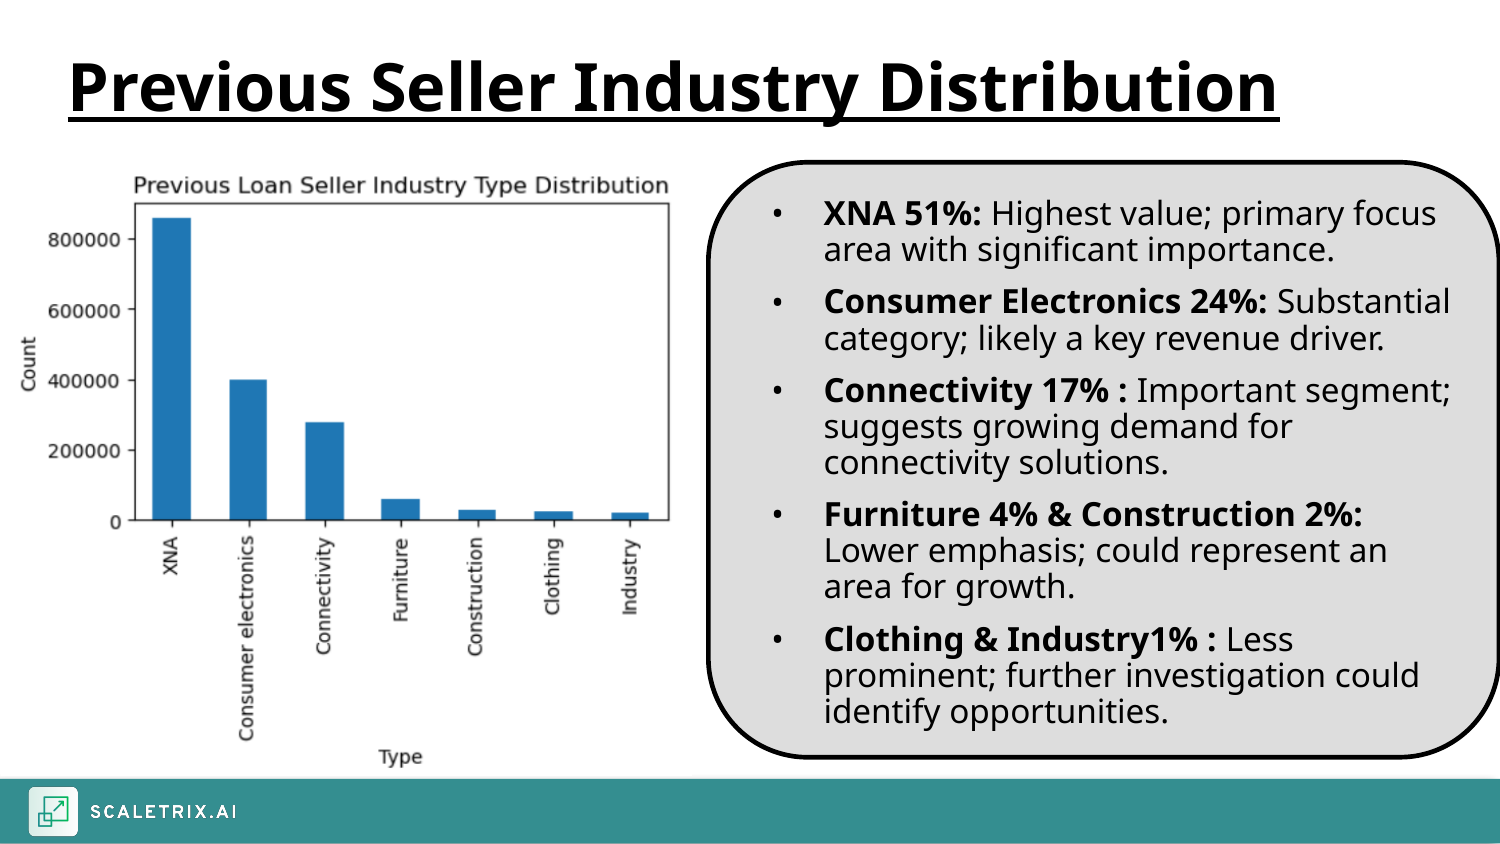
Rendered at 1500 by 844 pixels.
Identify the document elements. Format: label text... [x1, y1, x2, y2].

picture [0, 162, 693, 776]
title Previous Seller Industry Distribution [52, 0, 1366, 140]
picture [0, 783, 266, 844]
text_box XNA 51%: Highest value; primary focus area with significant importance. Consumer Electronics 24%: Substantial category; likely a key revenue driver. Connectivity 17% : Important segment; suggests growing demand for connectivity solutions. Furniture 4% & Construction 2%: Lower emphasis; could represent an area for growth. Clothing & Industry1% : Less prominent; further investigation could identify opportunities. [708, 162, 1499, 758]
